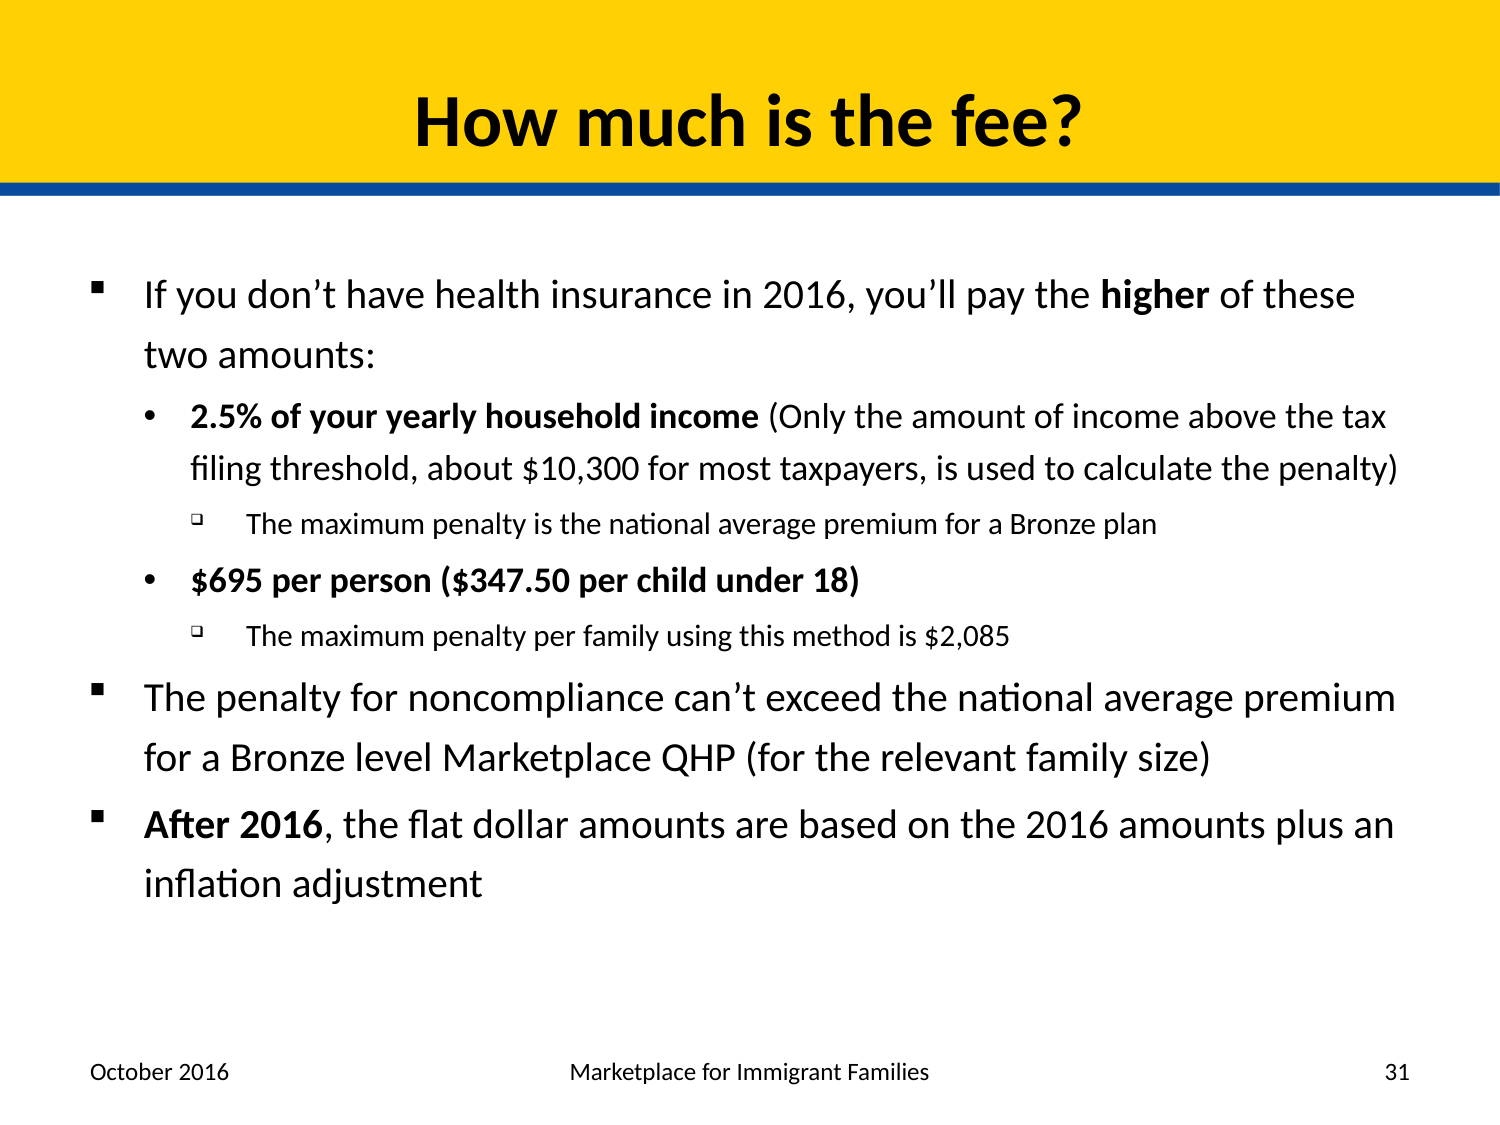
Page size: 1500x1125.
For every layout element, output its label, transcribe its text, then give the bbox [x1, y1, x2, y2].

footer Marketplace for Immigrant Families [425, 1040, 1074, 1100]
title How much is the fee? [75, 45, 1425, 188]
list If you don’t have health insurance in 2016, you’ll pay the higher of these two amounts: 2.5% of your yearly household income (Only the amount of income above the tax filing threshold, about $10,300 for most taxpayers, is used to calculate the penalty) The maximum penalty is the national average premium for a Bronze plan $695 per person ($347.50 per child under 18) The maximum penalty per family using this method is $2,085 The penalty for noncompliance can’t exceed the national average premium for a Bronze level Marketplace QHP (for the relevant family size) After 2016, the flat dollar amounts are based on the 2016 amounts plus an inflation adjustment [73, 249, 1424, 988]
slide_number 31 [1074, 1040, 1425, 1100]
text_box October 2016 [75, 1040, 425, 1100]
